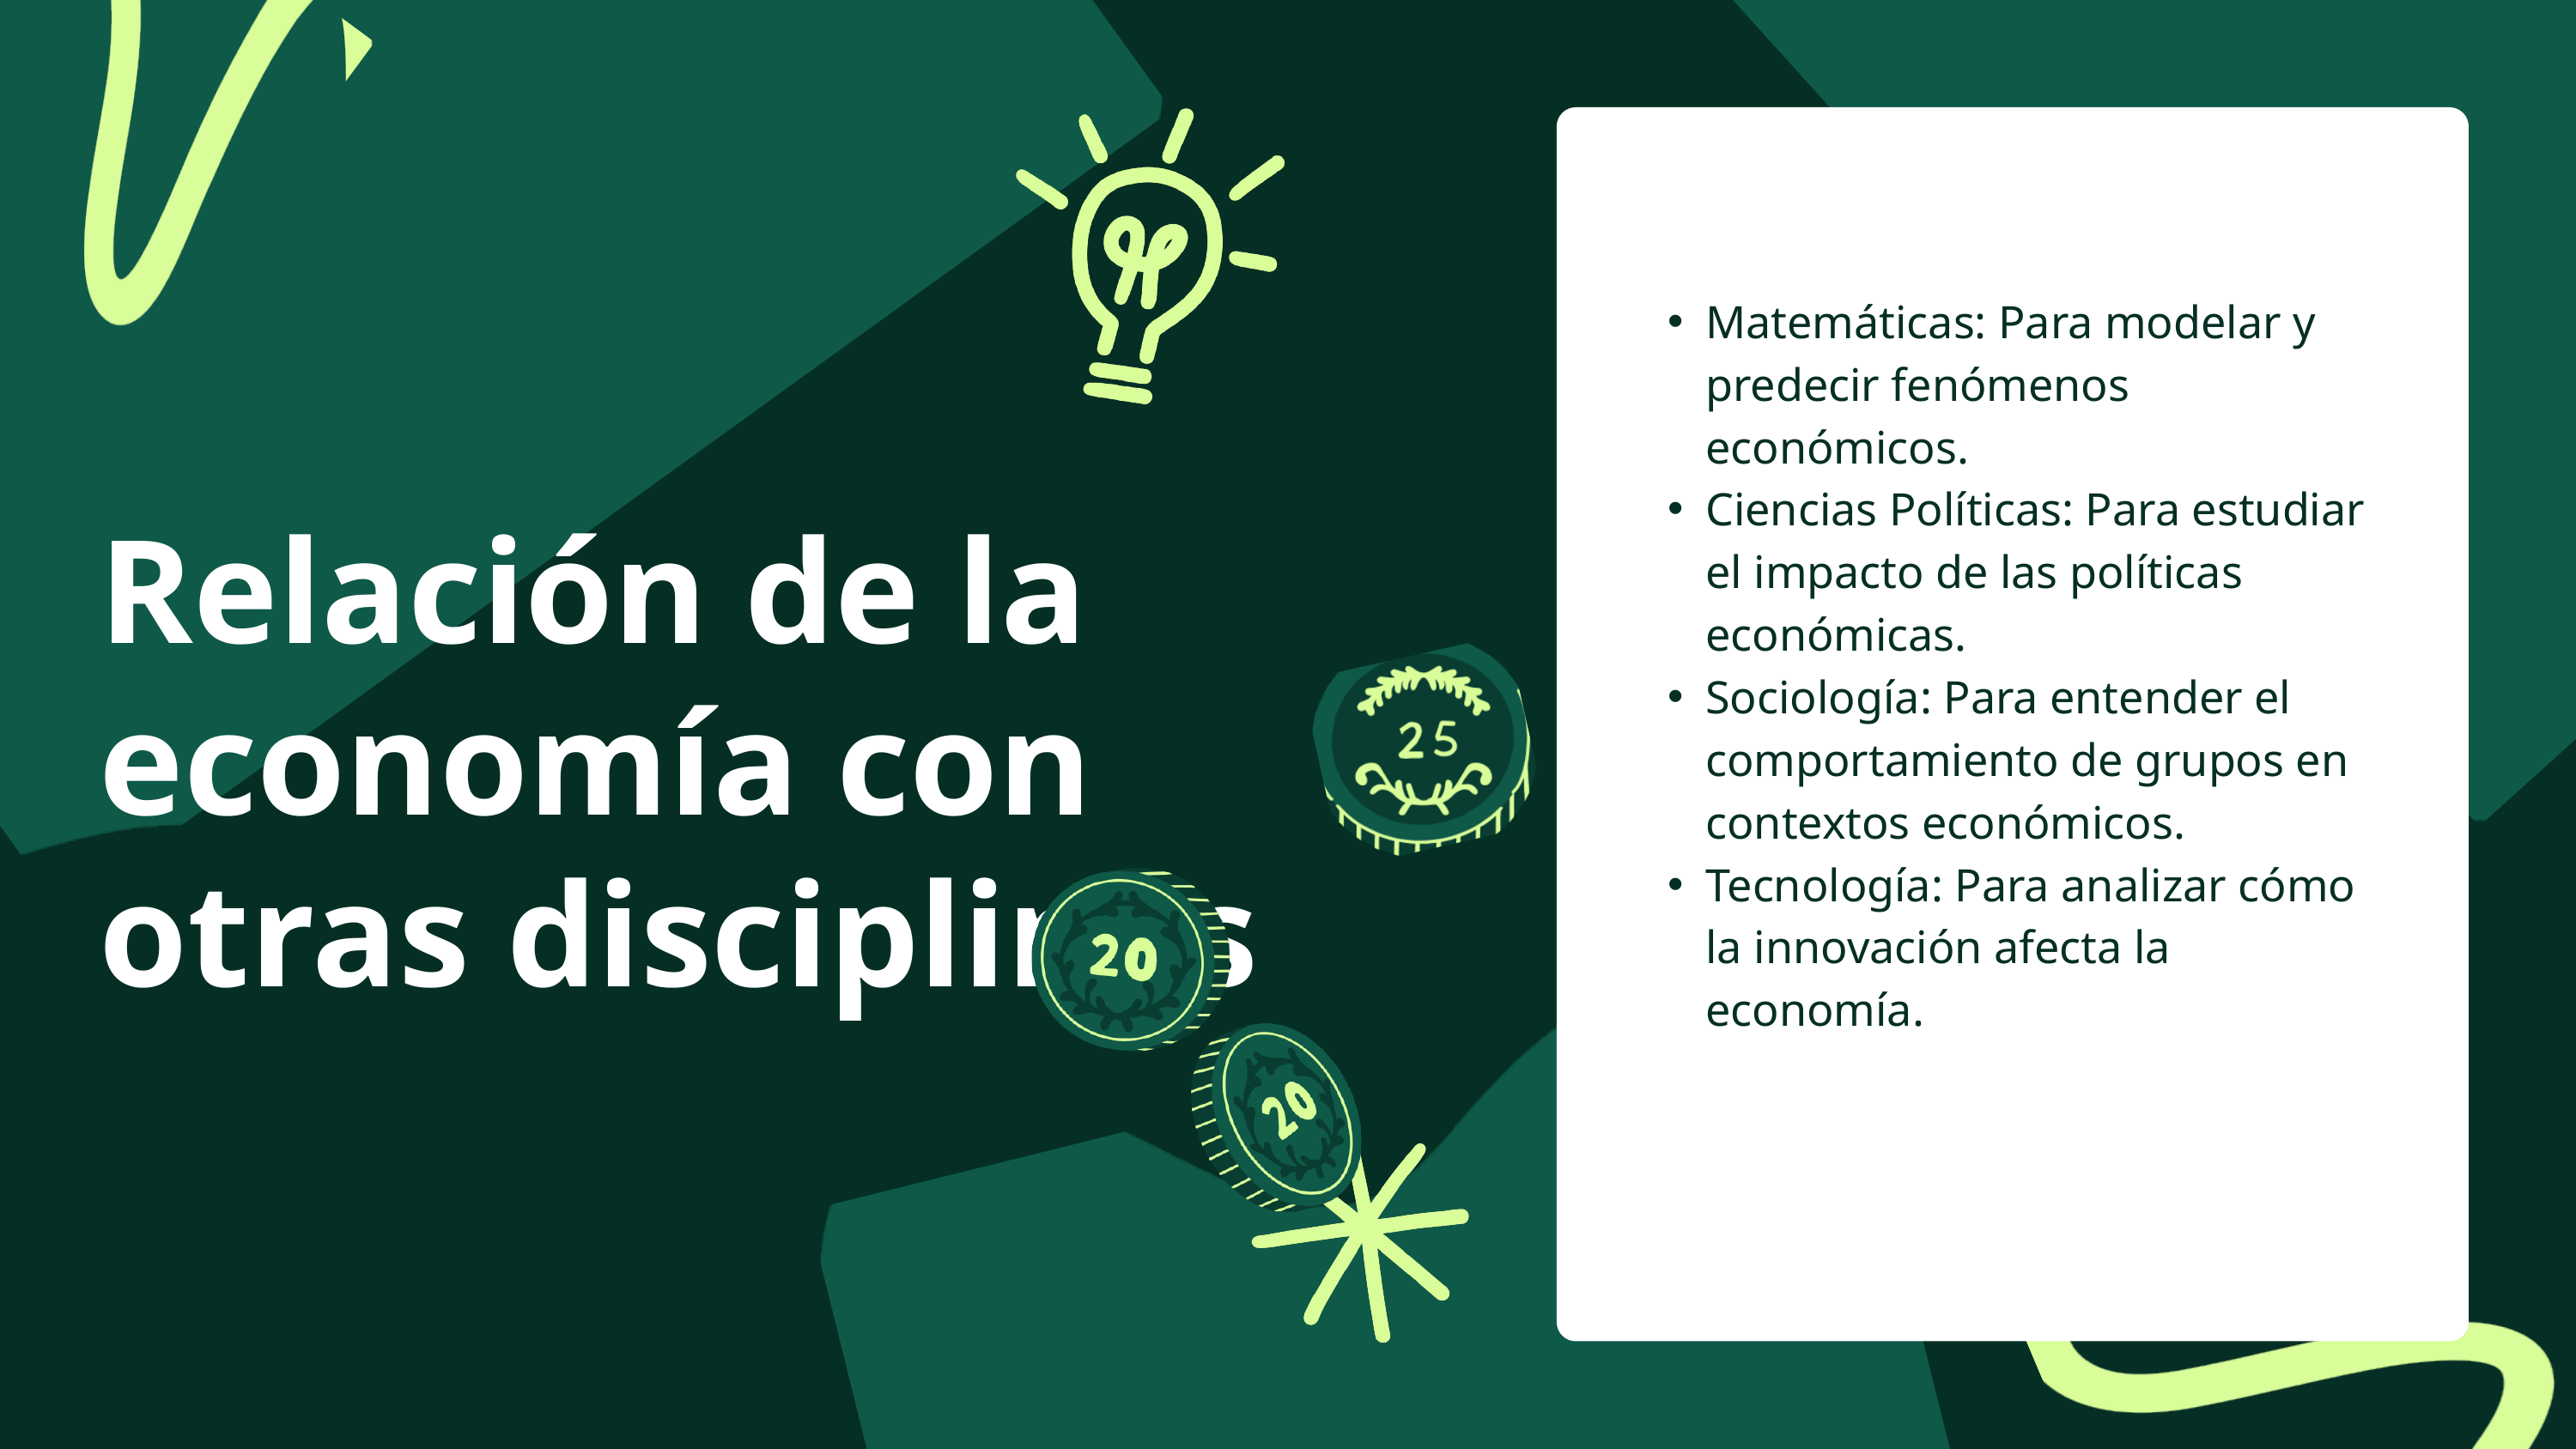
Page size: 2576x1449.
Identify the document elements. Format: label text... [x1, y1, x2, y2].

text_box [1251, 1126, 1472, 1344]
text_box [2029, 1083, 2576, 1449]
text_box [0, 0, 1170, 912]
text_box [1556, 106, 2470, 1342]
text_box [0, 0, 375, 368]
text_box Relación de la economía con otras disciplinas [99, 500, 1451, 1016]
text_box [1031, 868, 1362, 1212]
text_box [1014, 107, 1288, 405]
text_box [807, 1025, 1950, 1449]
text_box [1301, 634, 1550, 869]
text_box [1733, 0, 2576, 827]
